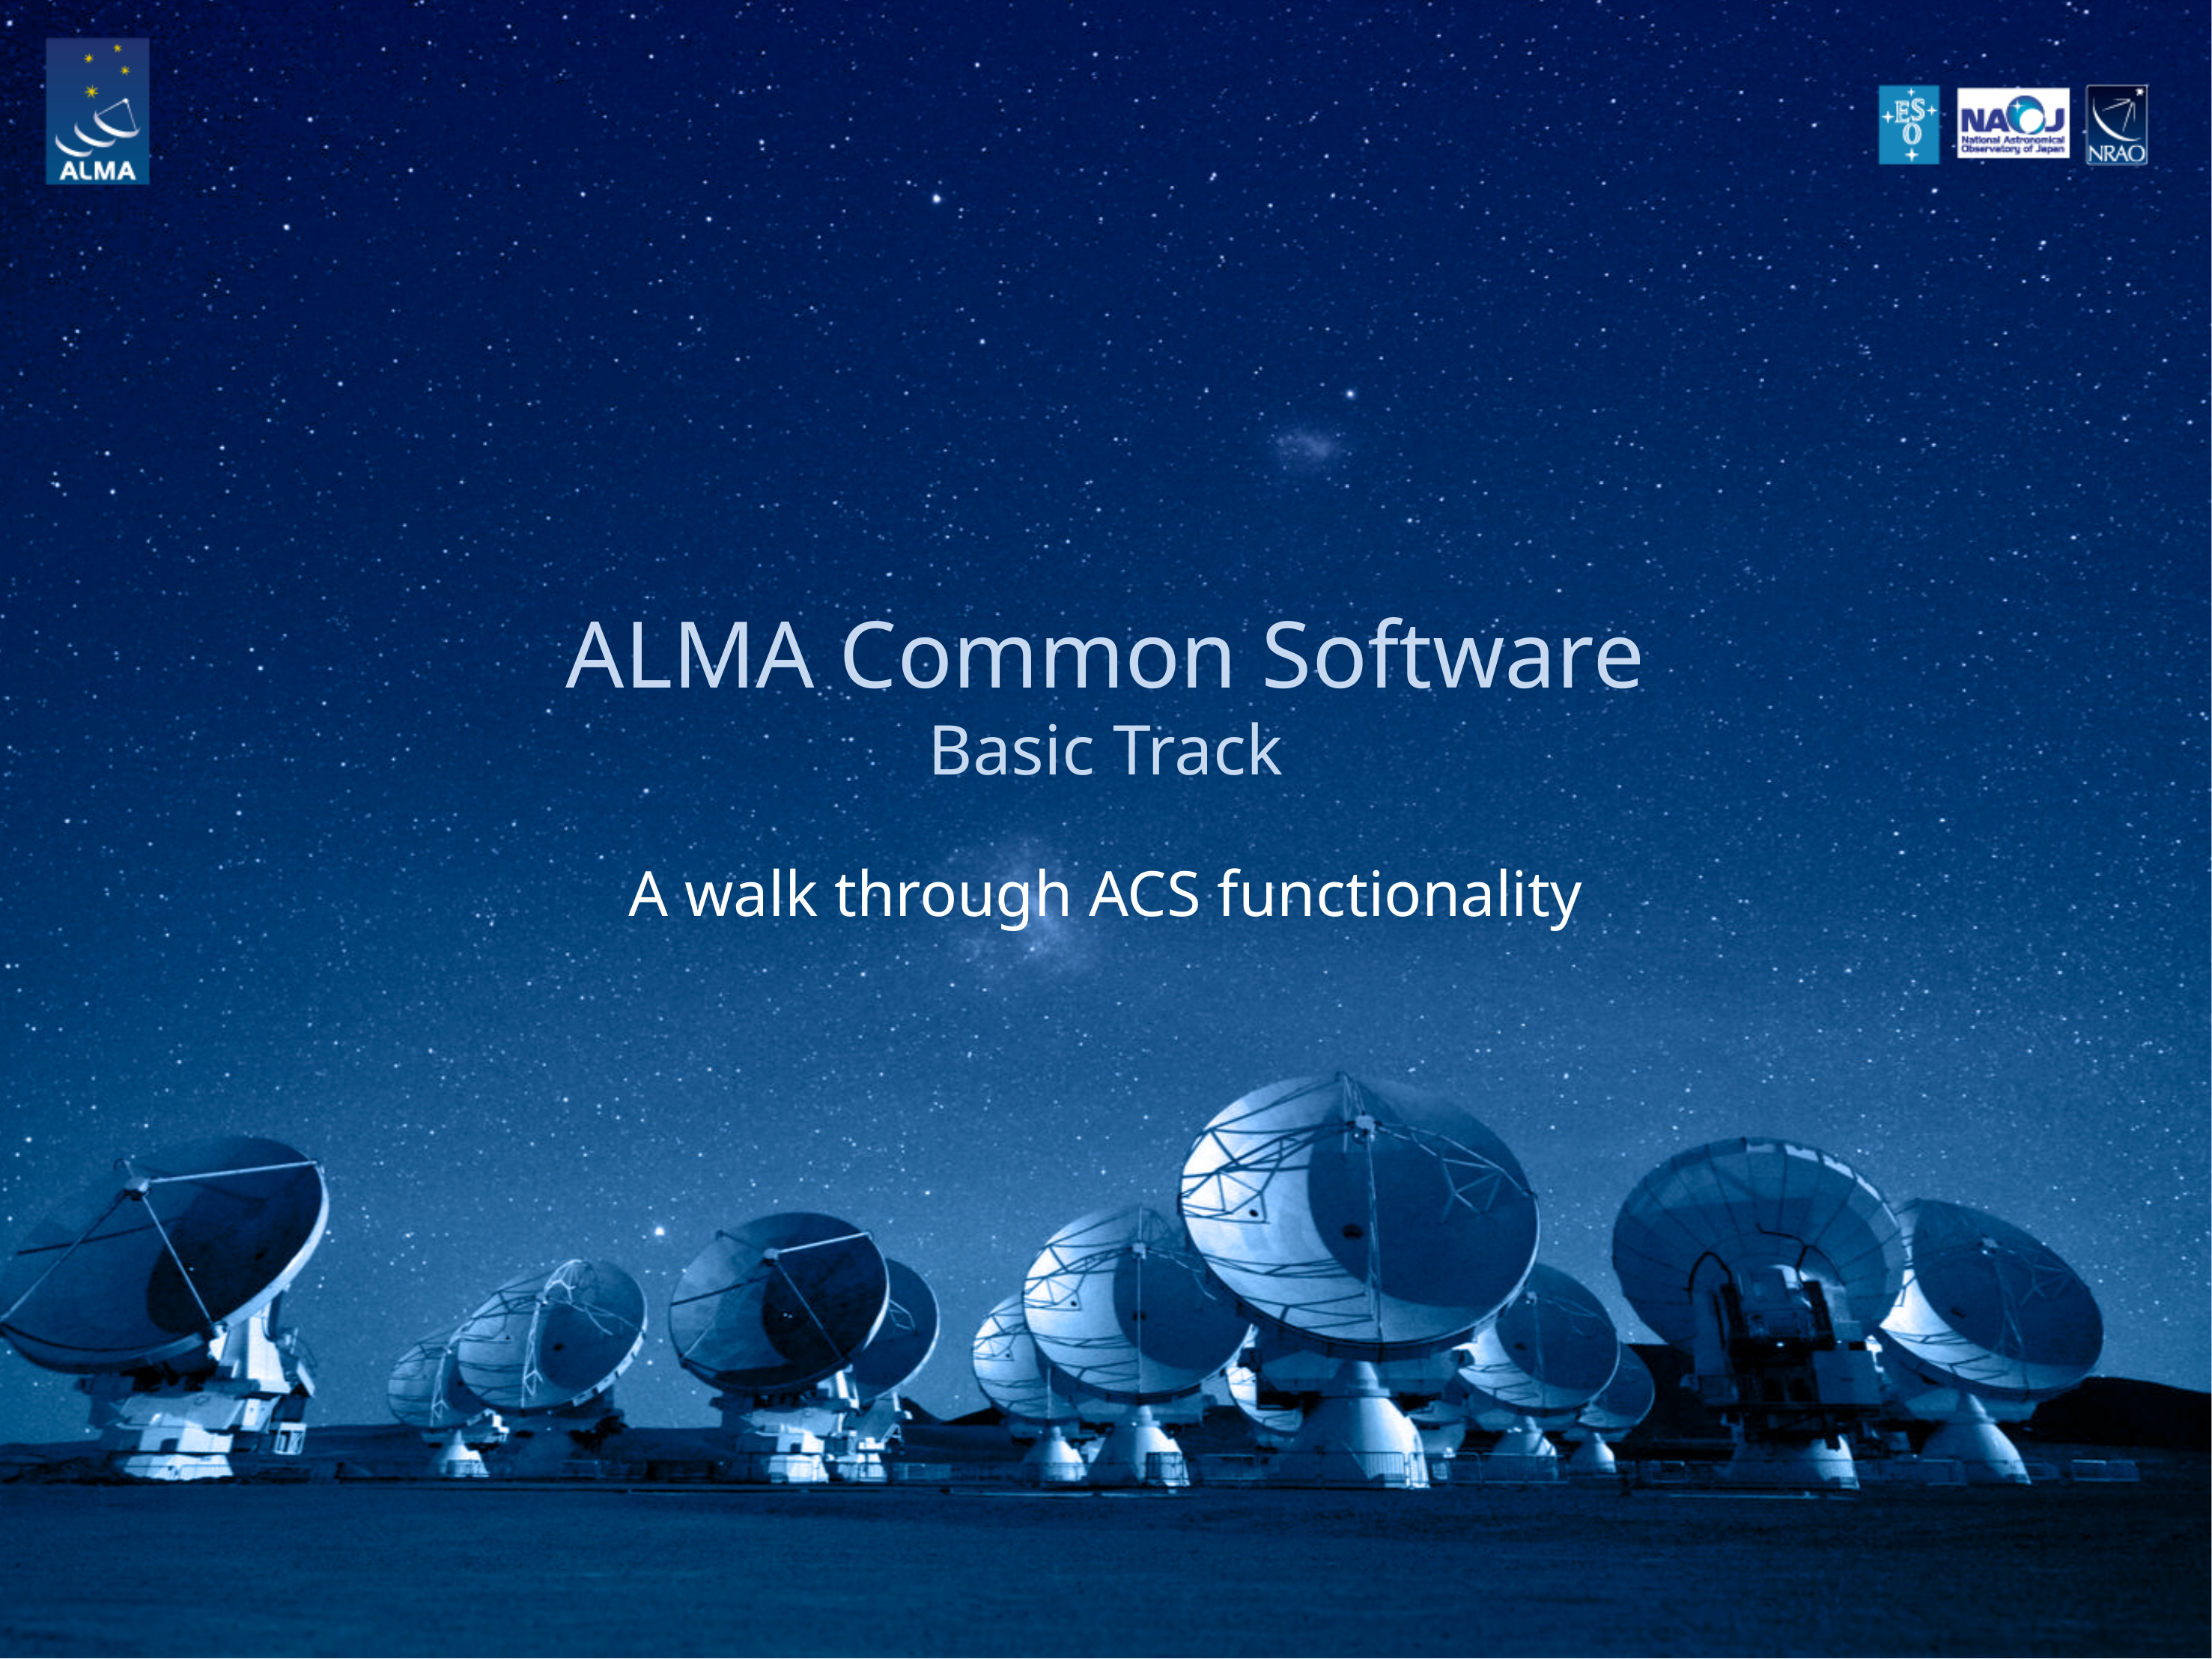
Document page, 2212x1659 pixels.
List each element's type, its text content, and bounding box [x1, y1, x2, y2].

text_box A walk through ACS functionality [165, 848, 2046, 1254]
picture [0, 0, 2212, 1658]
title ALMA Common Software Basic Track [165, 589, 2046, 839]
